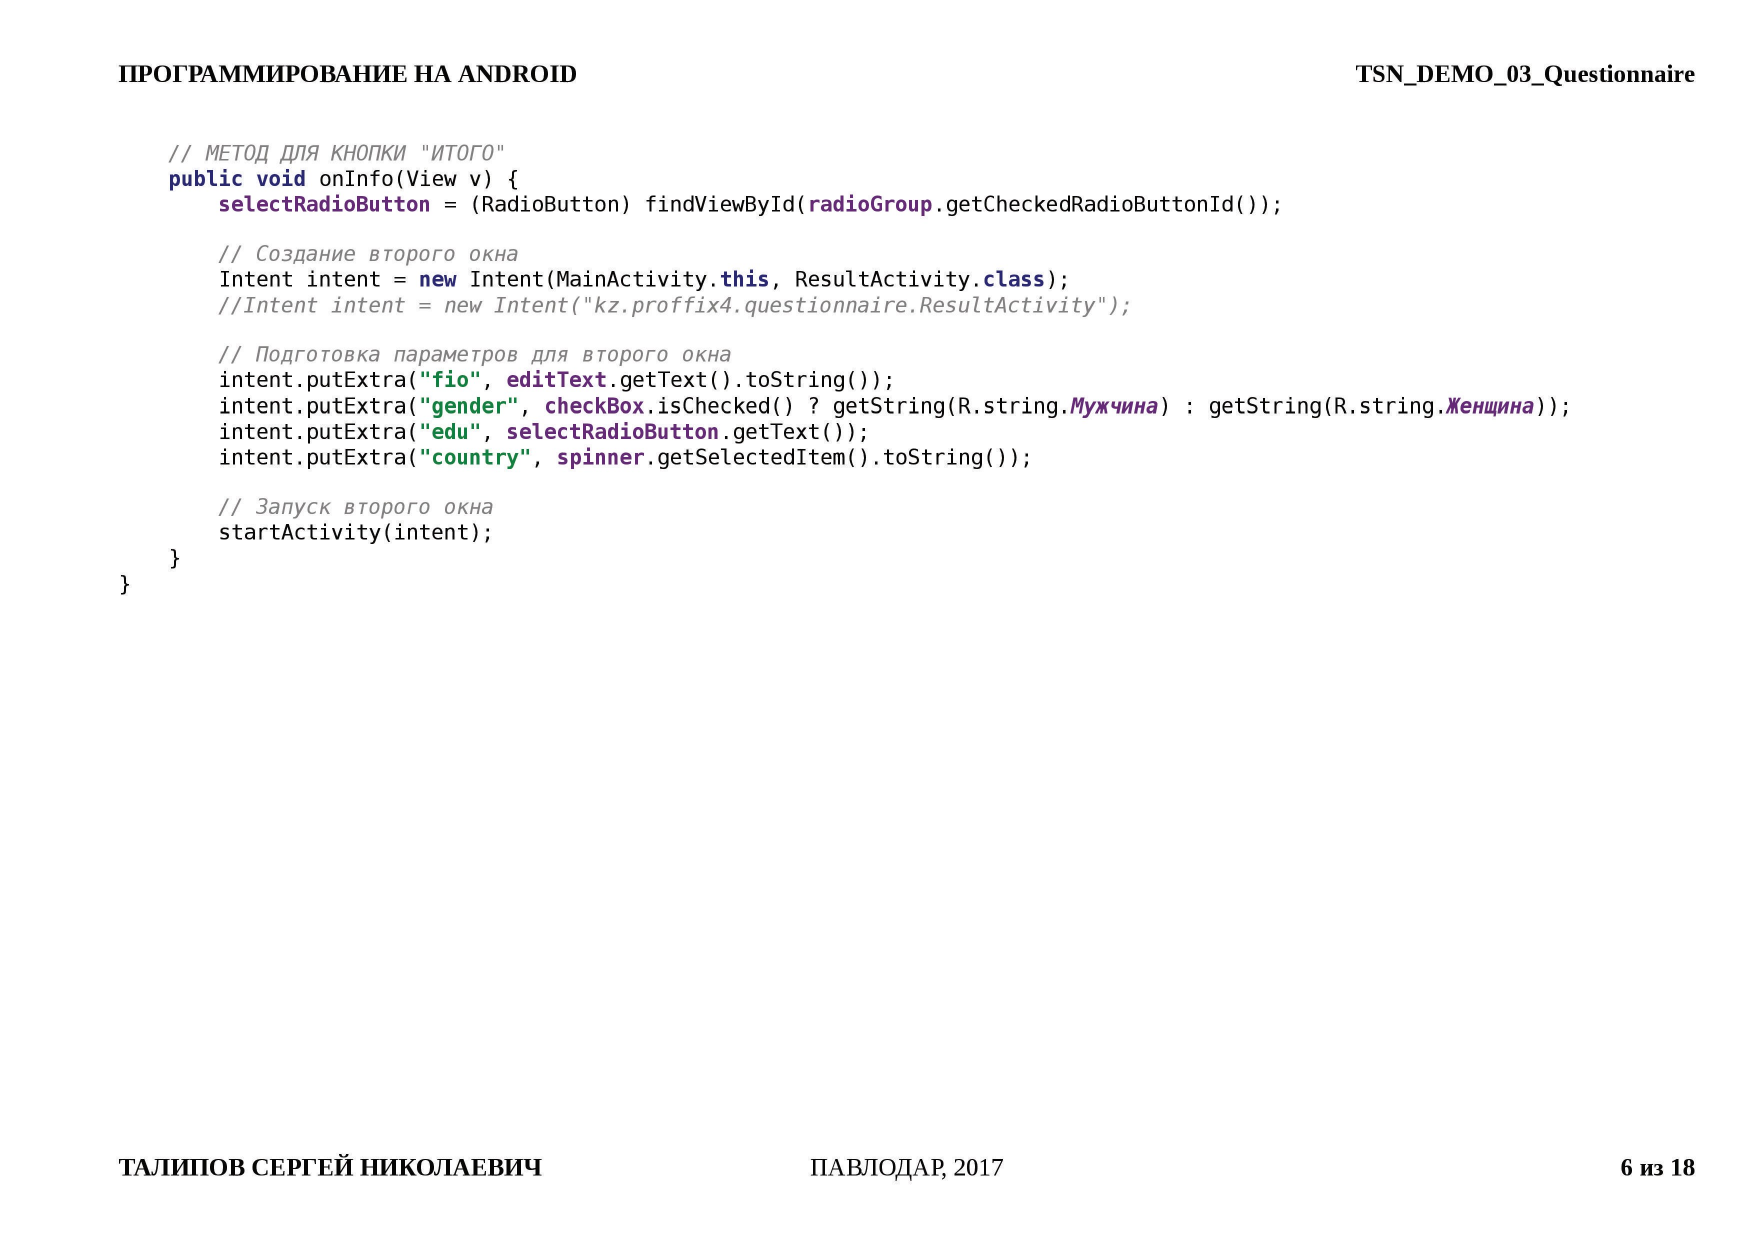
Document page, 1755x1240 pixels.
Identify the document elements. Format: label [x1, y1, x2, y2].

text_box [0, 0, 1754, 1240]
